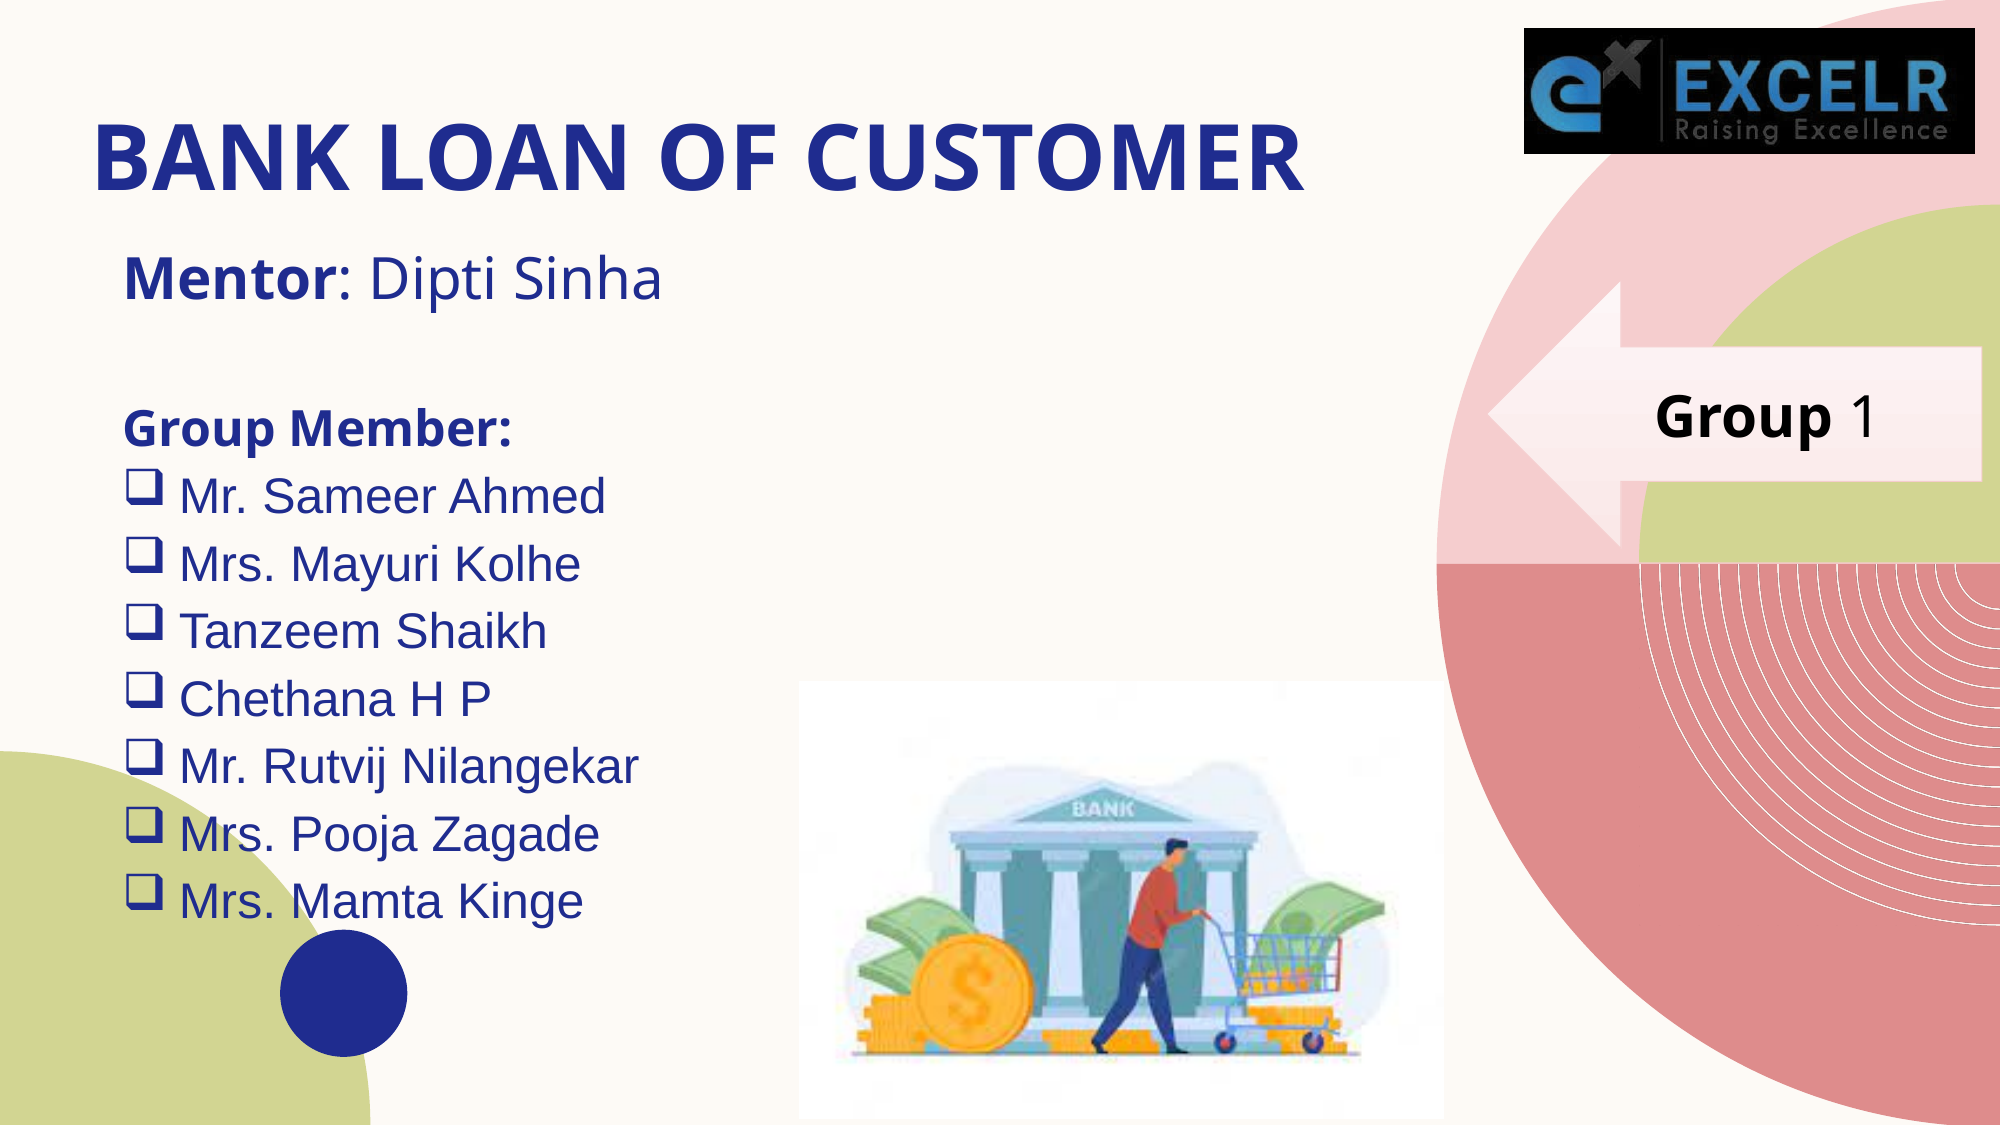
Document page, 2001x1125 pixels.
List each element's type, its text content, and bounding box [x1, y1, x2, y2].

picture [799, 681, 1444, 1119]
picture [1524, 28, 1975, 154]
text_box Group 1 [1485, 278, 1983, 550]
picture [1639, 564, 2000, 926]
title Bank Loan of Customer [75, 49, 1891, 259]
list Mentor: Dipti Sinha Group Member: Mr. Sameer Ahmed Mrs. Mayuri Kolhe Tanzeem Shaikh Chethana H P Mr. Rutvij Nilangekar Mrs. Pooja Zagade Mrs. Mamta Kinge [122, 241, 1215, 923]
